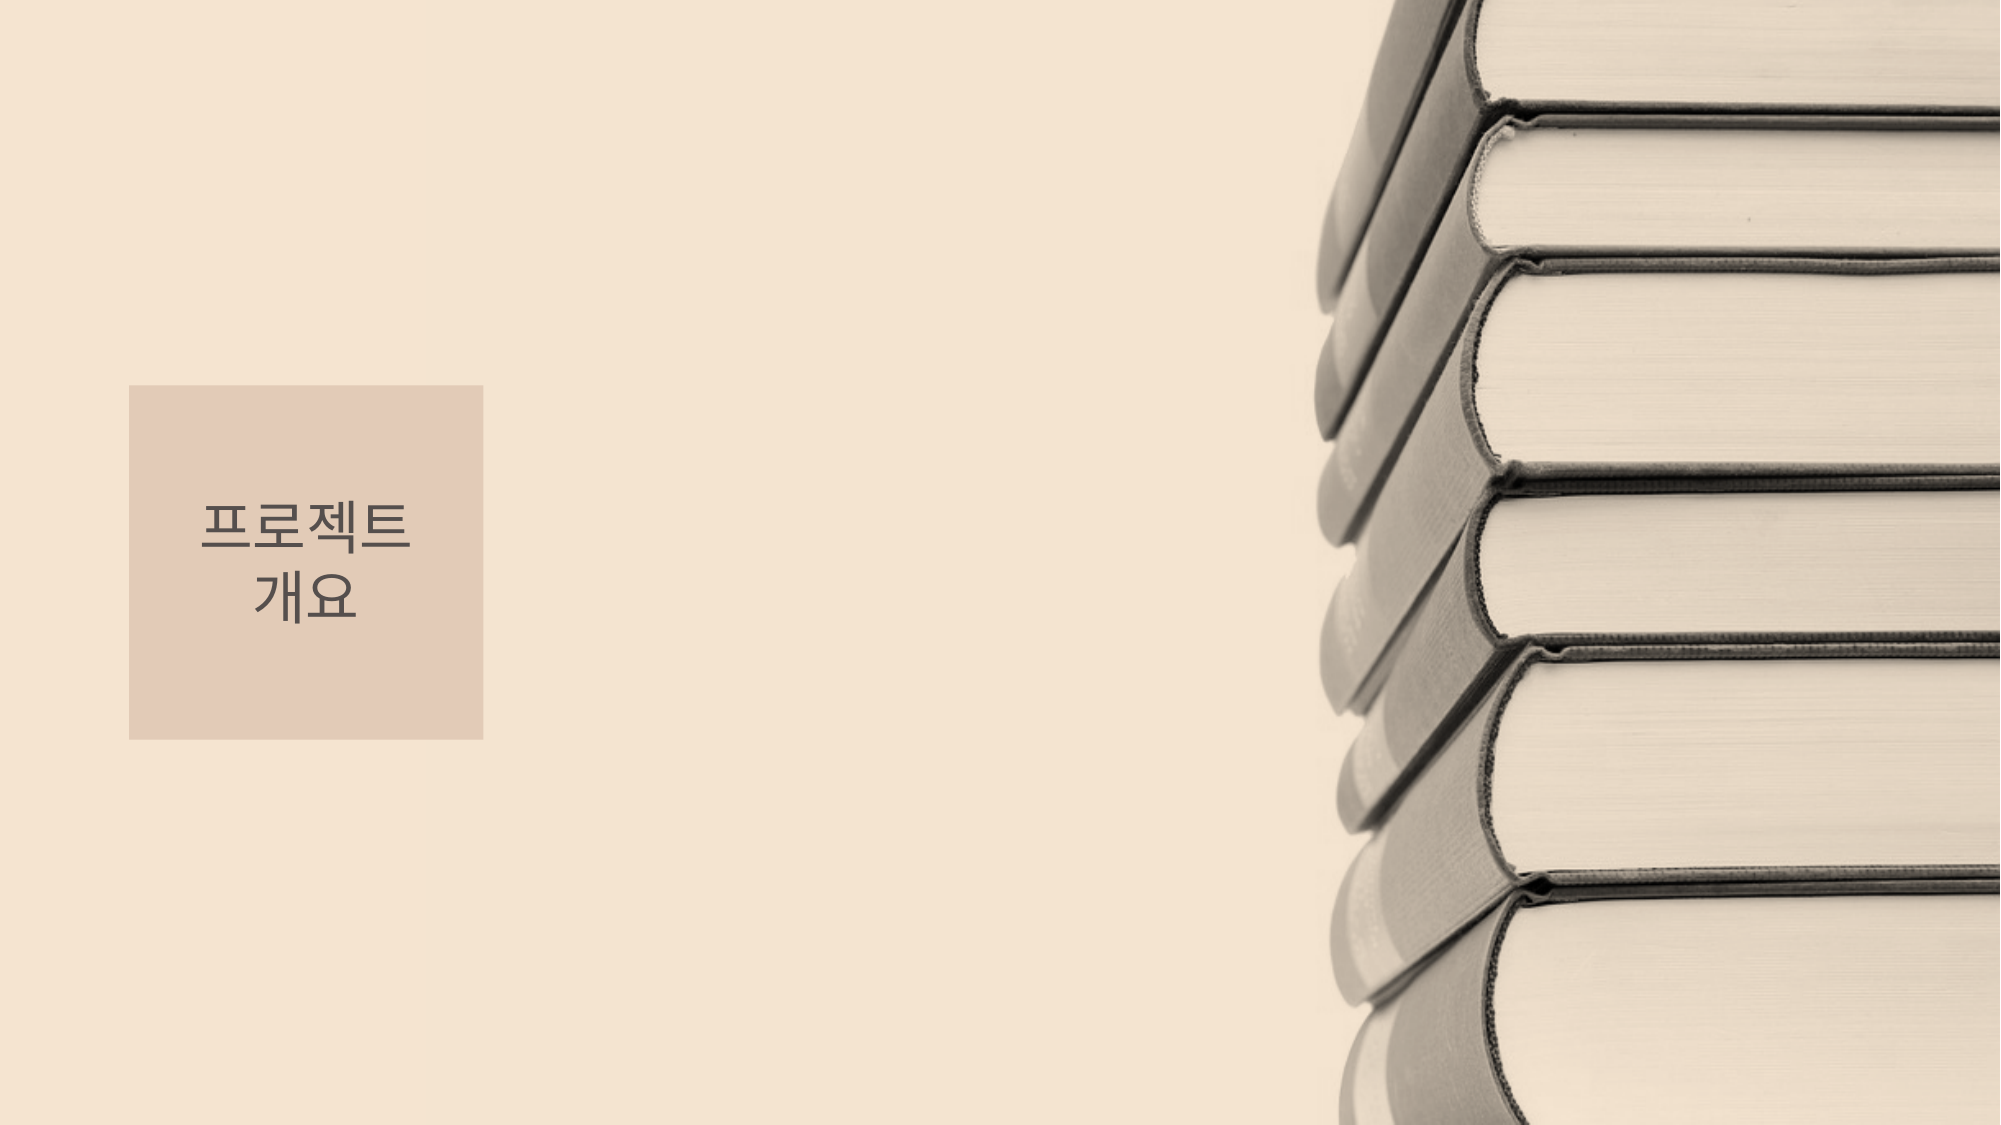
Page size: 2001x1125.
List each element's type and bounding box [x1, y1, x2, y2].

picture [425, 0, 2000, 1125]
text_box [128, 385, 484, 740]
